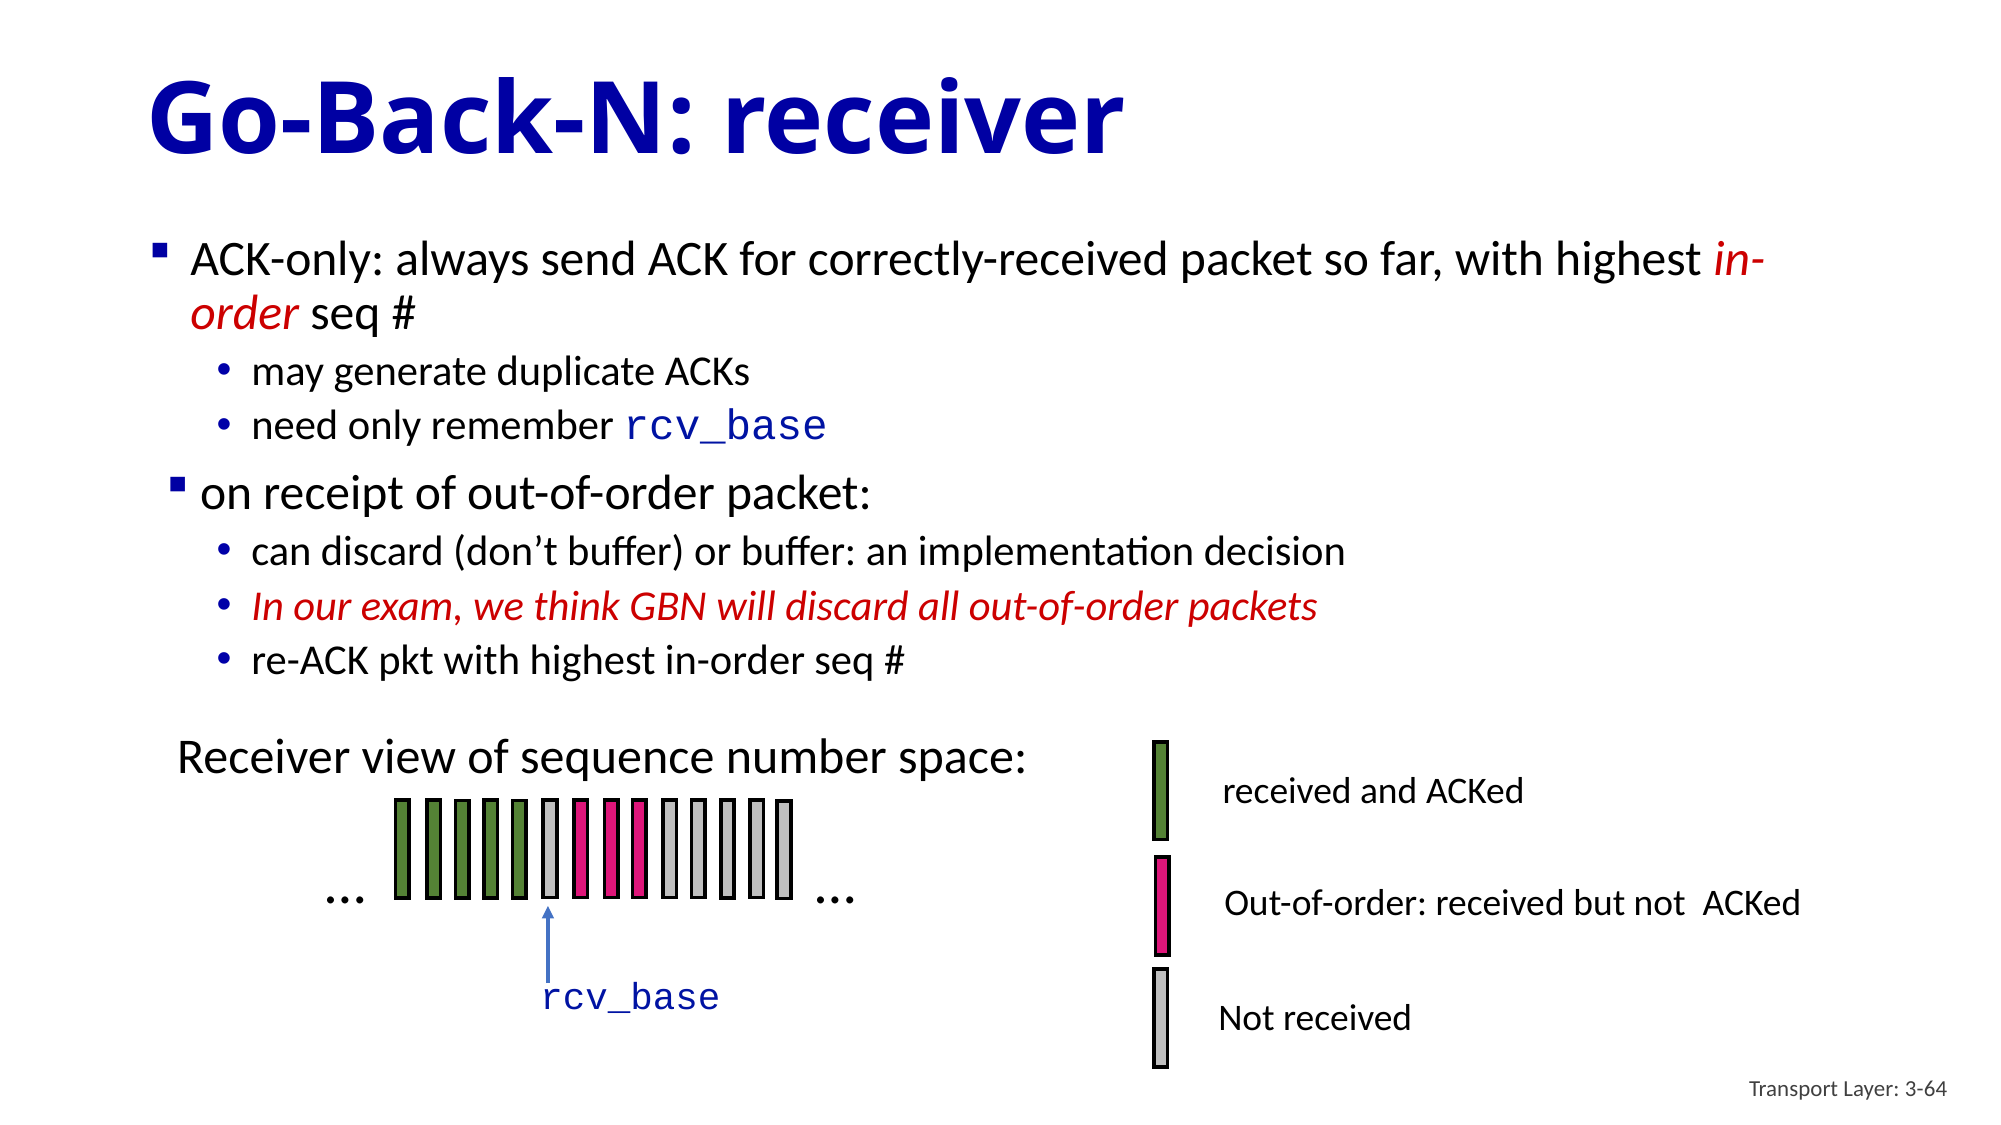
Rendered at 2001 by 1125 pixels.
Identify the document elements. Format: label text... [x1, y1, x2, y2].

title Go-Back-N: receiver [131, 47, 1952, 195]
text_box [158, 716, 1821, 1067]
text_box ACK-only: always send ACK for correctly-received packet so far, with highest in-order seq # may generate duplicate ACKs need only remember rcv_base on receipt of out-of-order packet: can discard (don’t buffer) or buffer: an implementation decision In our exam, we think GBN will discard all out-of-order packets re-ACK pkt with highest in-order seq # [131, 225, 1825, 694]
slide_number Transport Layer: 3-64 [1512, 1056, 1963, 1117]
